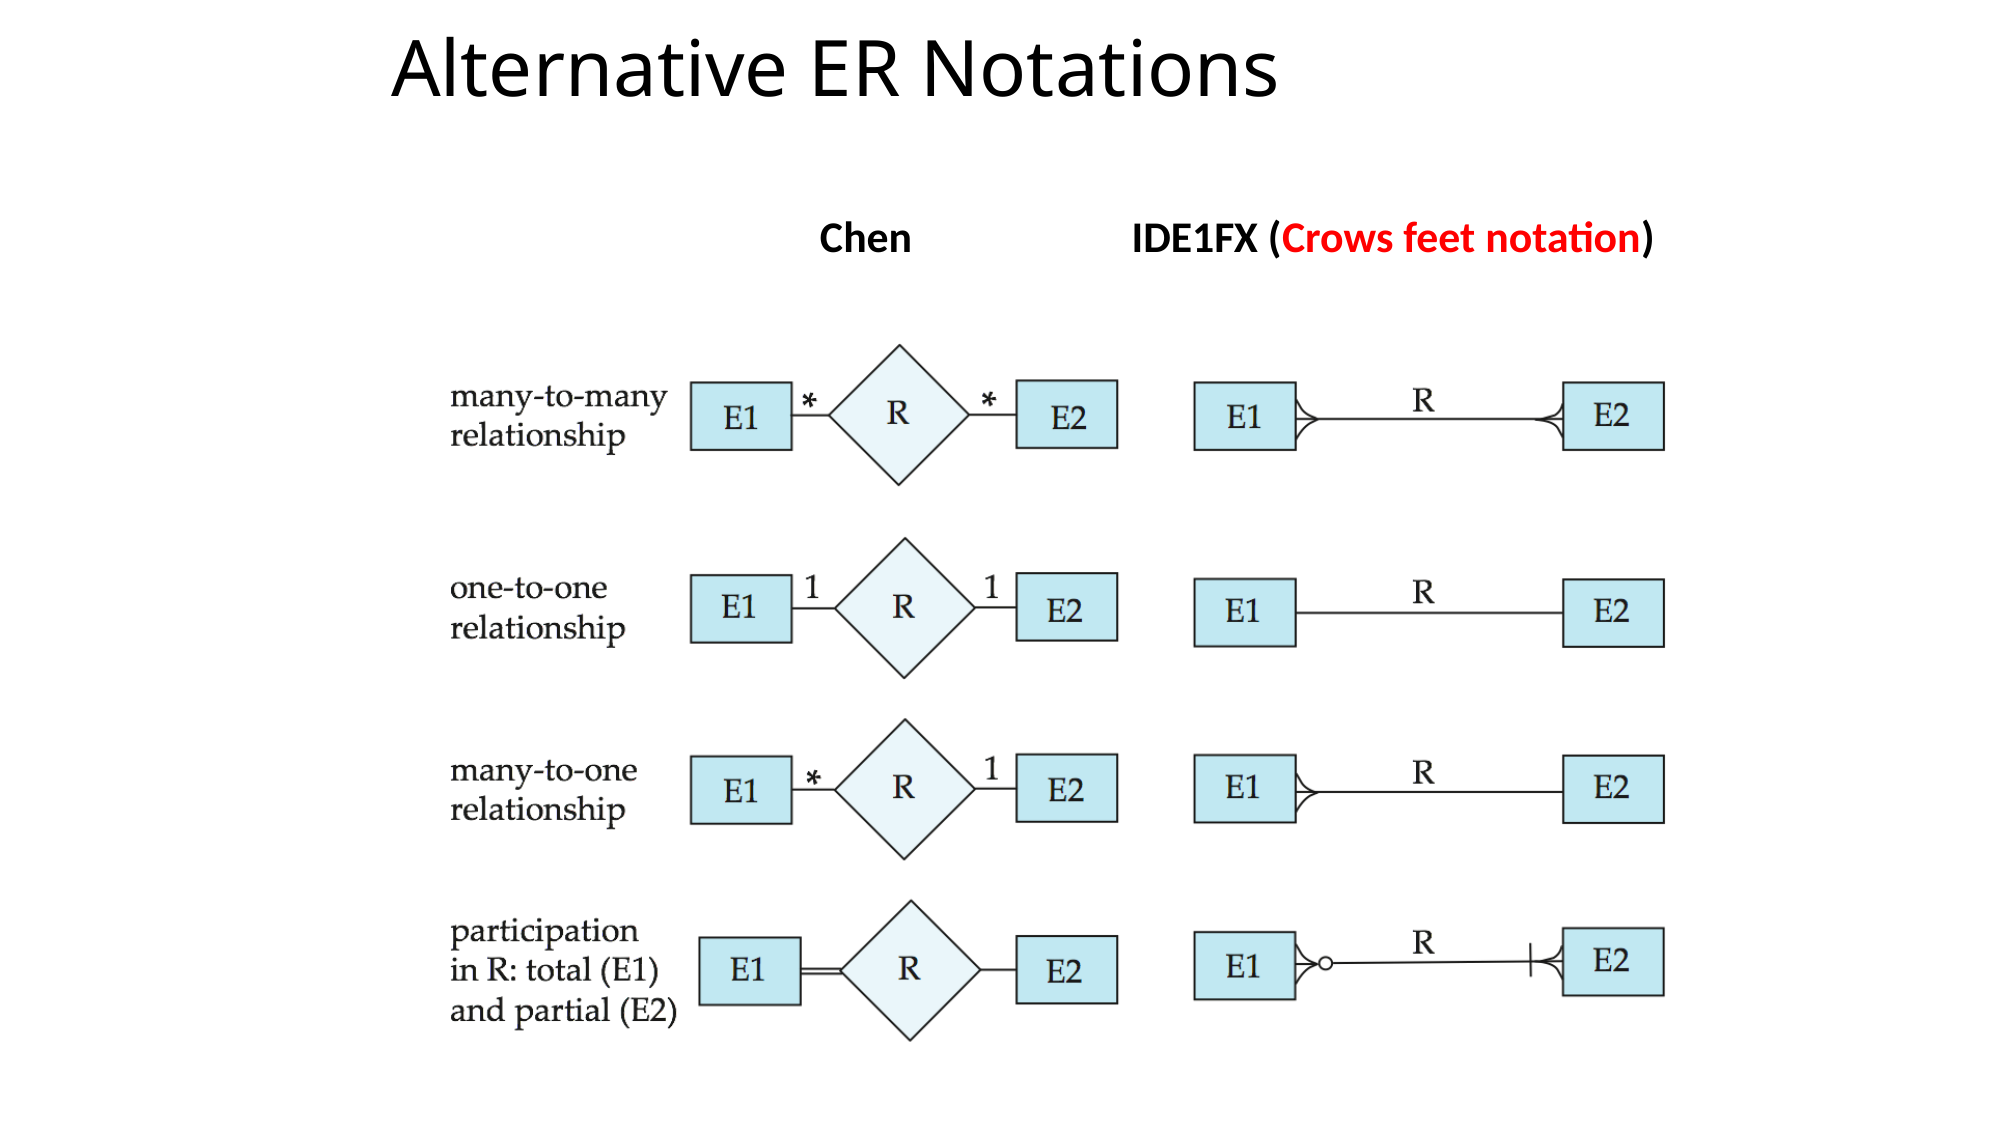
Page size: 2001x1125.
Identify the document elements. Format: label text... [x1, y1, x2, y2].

title Alternative ER Notations [376, 21, 1702, 122]
picture [450, 292, 1691, 1051]
list Chen IDE1FX (Crows feet notation) [354, 207, 1706, 310]
